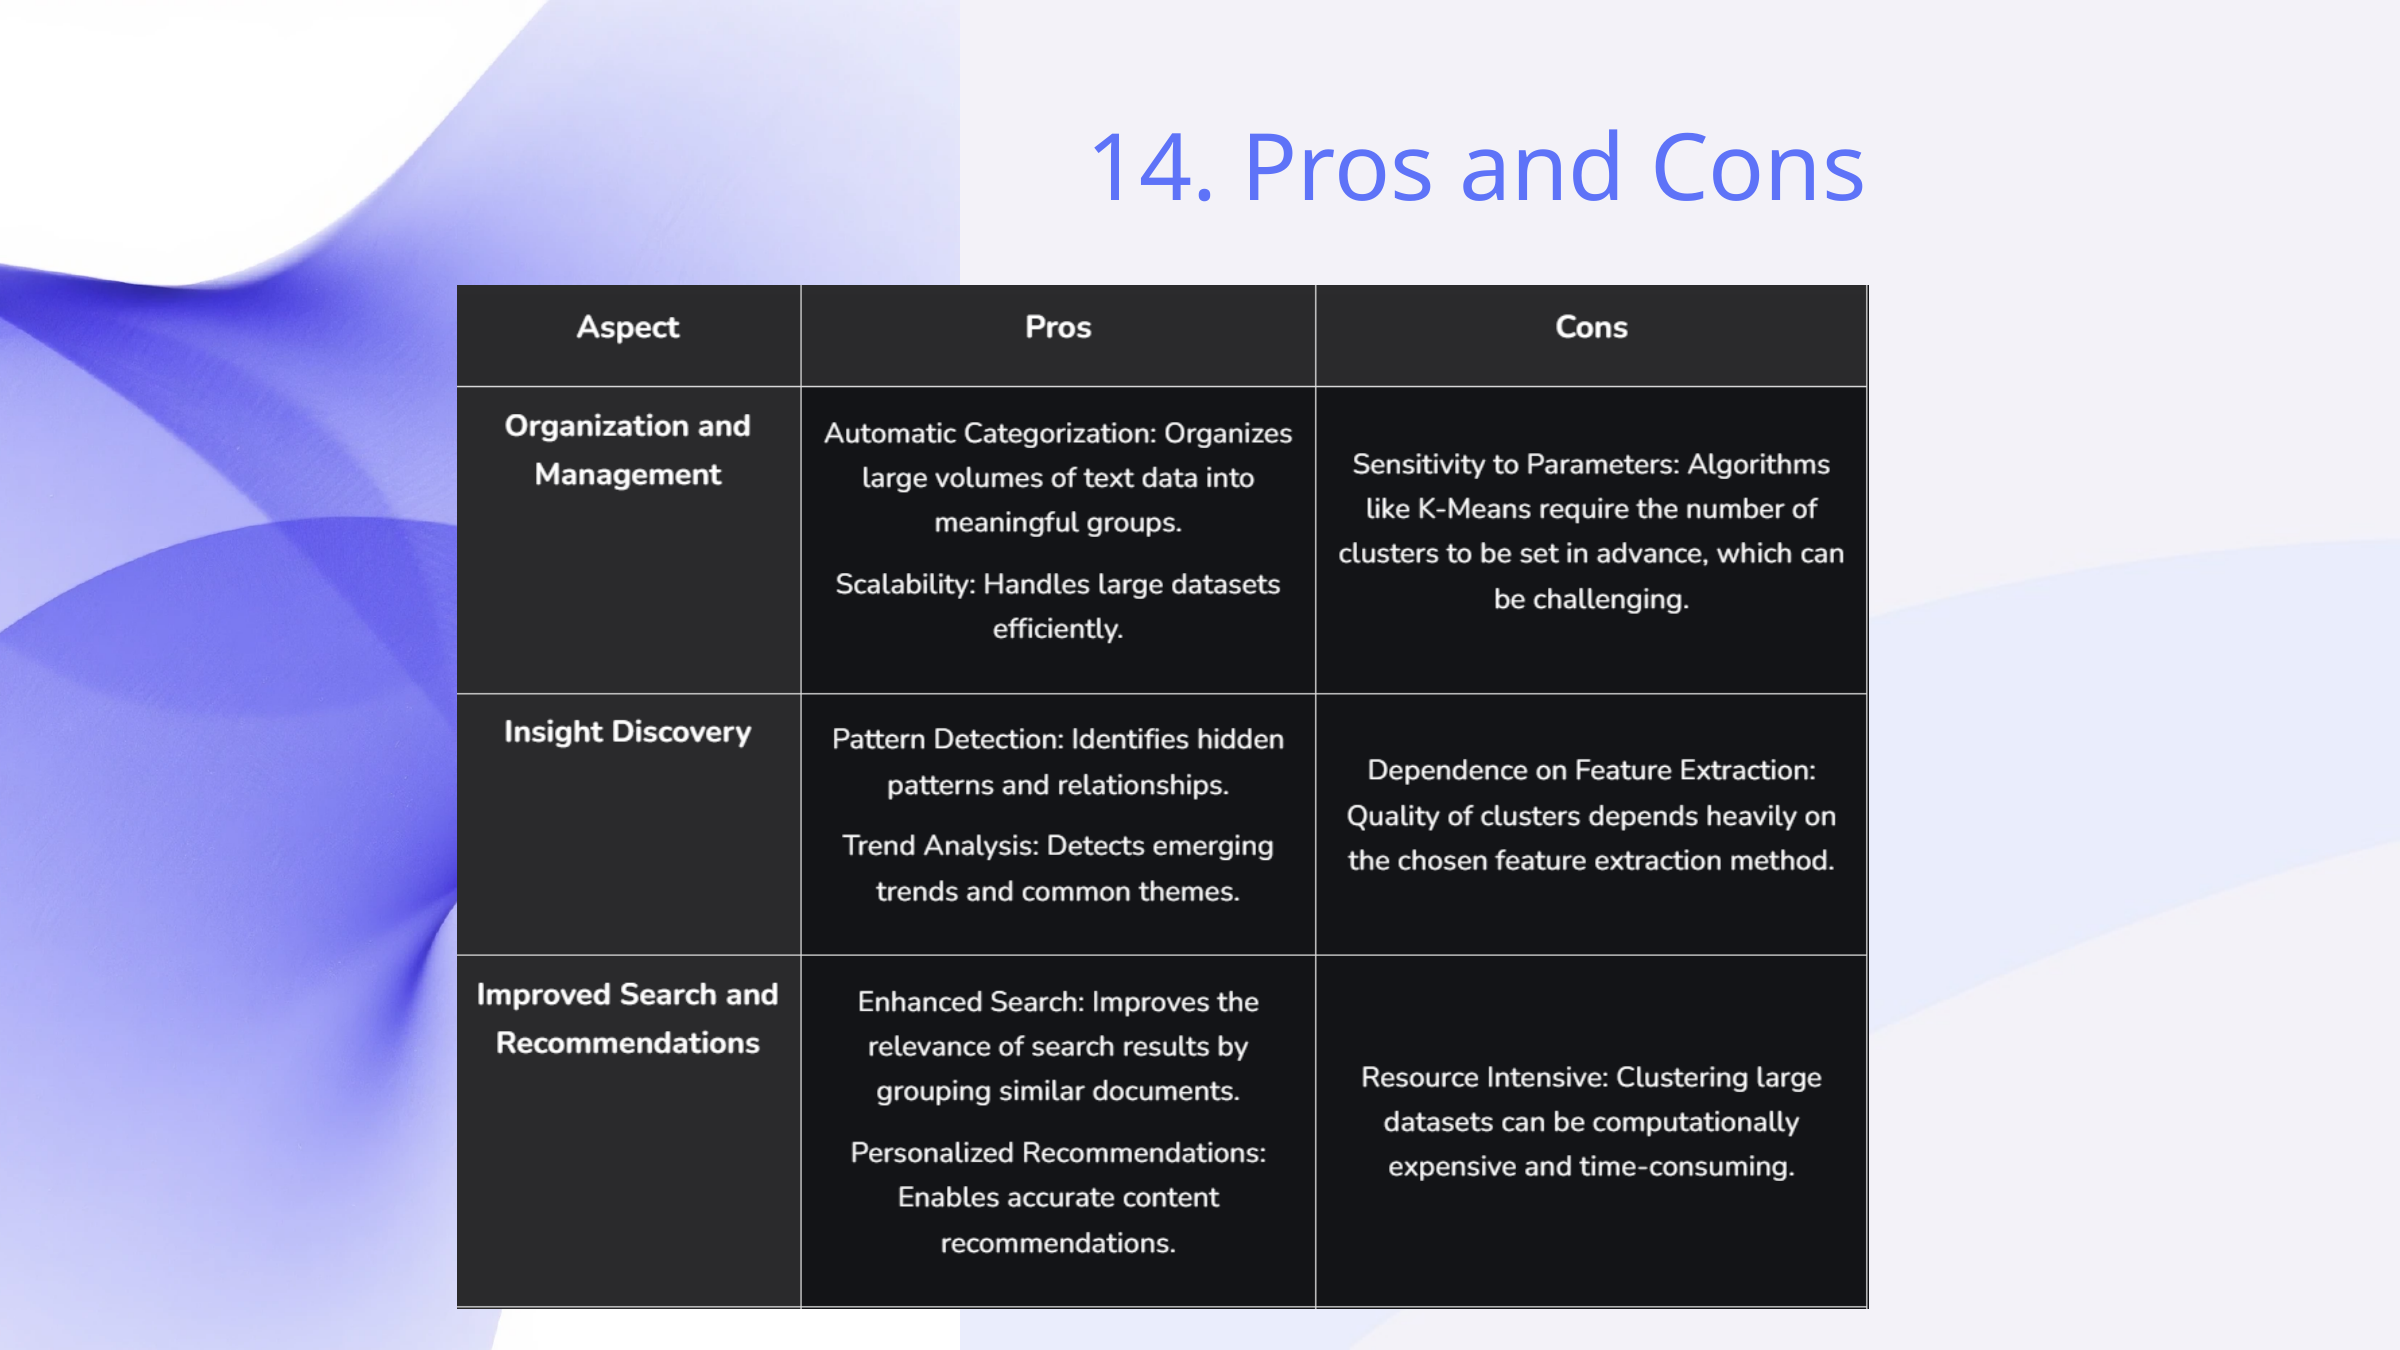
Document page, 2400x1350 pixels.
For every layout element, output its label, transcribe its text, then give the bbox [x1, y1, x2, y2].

picture [0, 0, 2400, 1350]
text_box 14. Pros and Cons [1085, 102, 2267, 220]
